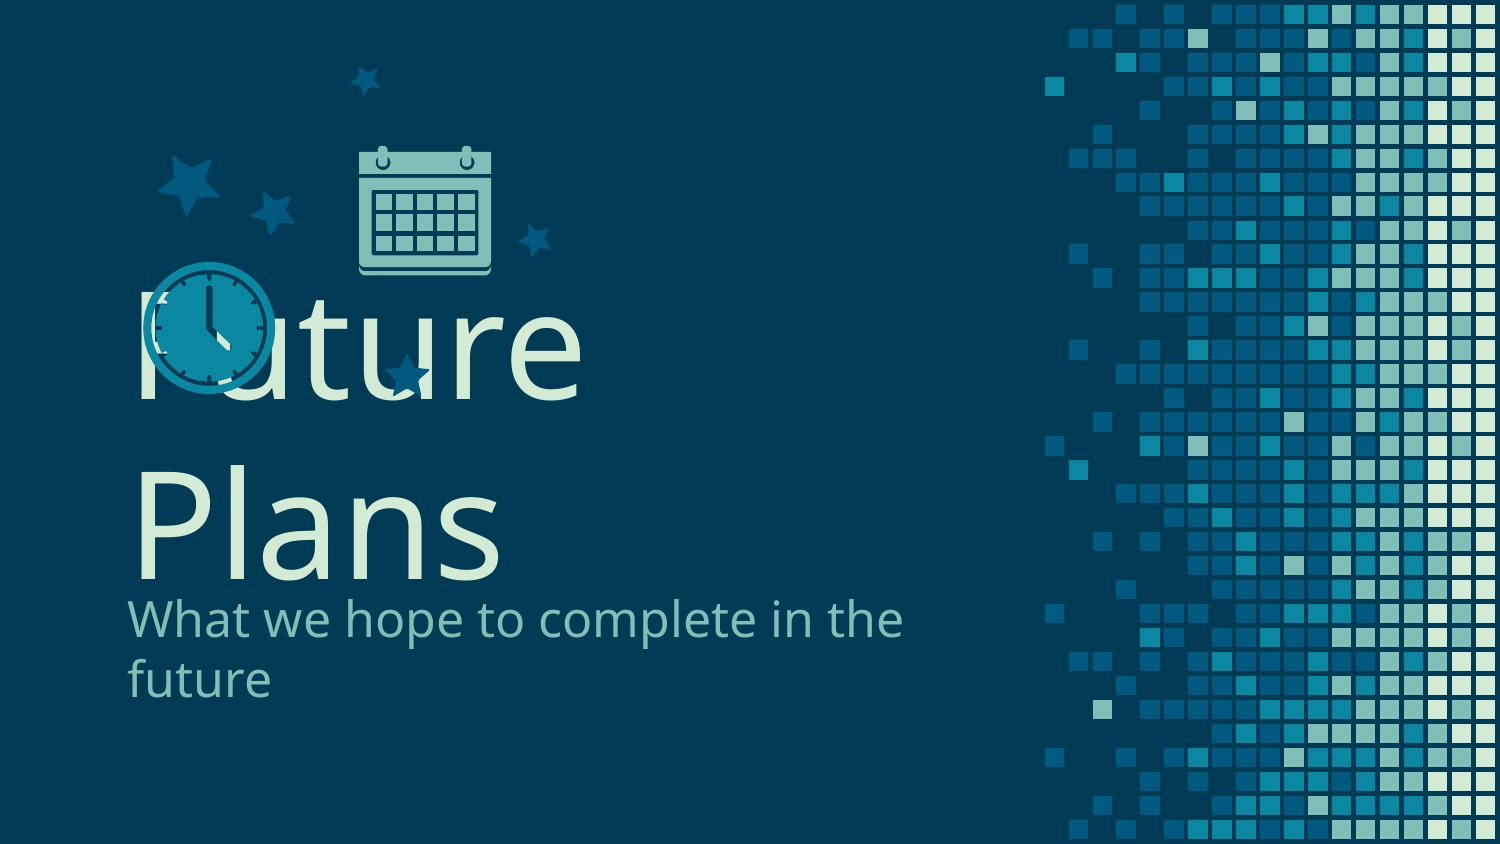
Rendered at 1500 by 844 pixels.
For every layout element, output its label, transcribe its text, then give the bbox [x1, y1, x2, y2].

picture [228, 395, 263, 400]
picture [419, 319, 431, 398]
picture [457, 318, 503, 398]
picture [364, 319, 413, 400]
text_box [518, 223, 551, 257]
subtitle What we hope to complete in the future [112, 572, 1014, 701]
text_box [250, 191, 295, 236]
text_box [157, 156, 220, 217]
text_box [350, 66, 380, 96]
text_box [384, 353, 430, 396]
picture [300, 301, 347, 400]
title Future Plans [112, 434, 1014, 572]
picture [512, 318, 579, 400]
picture [274, 319, 284, 398]
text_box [142, 261, 276, 395]
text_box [358, 145, 492, 276]
